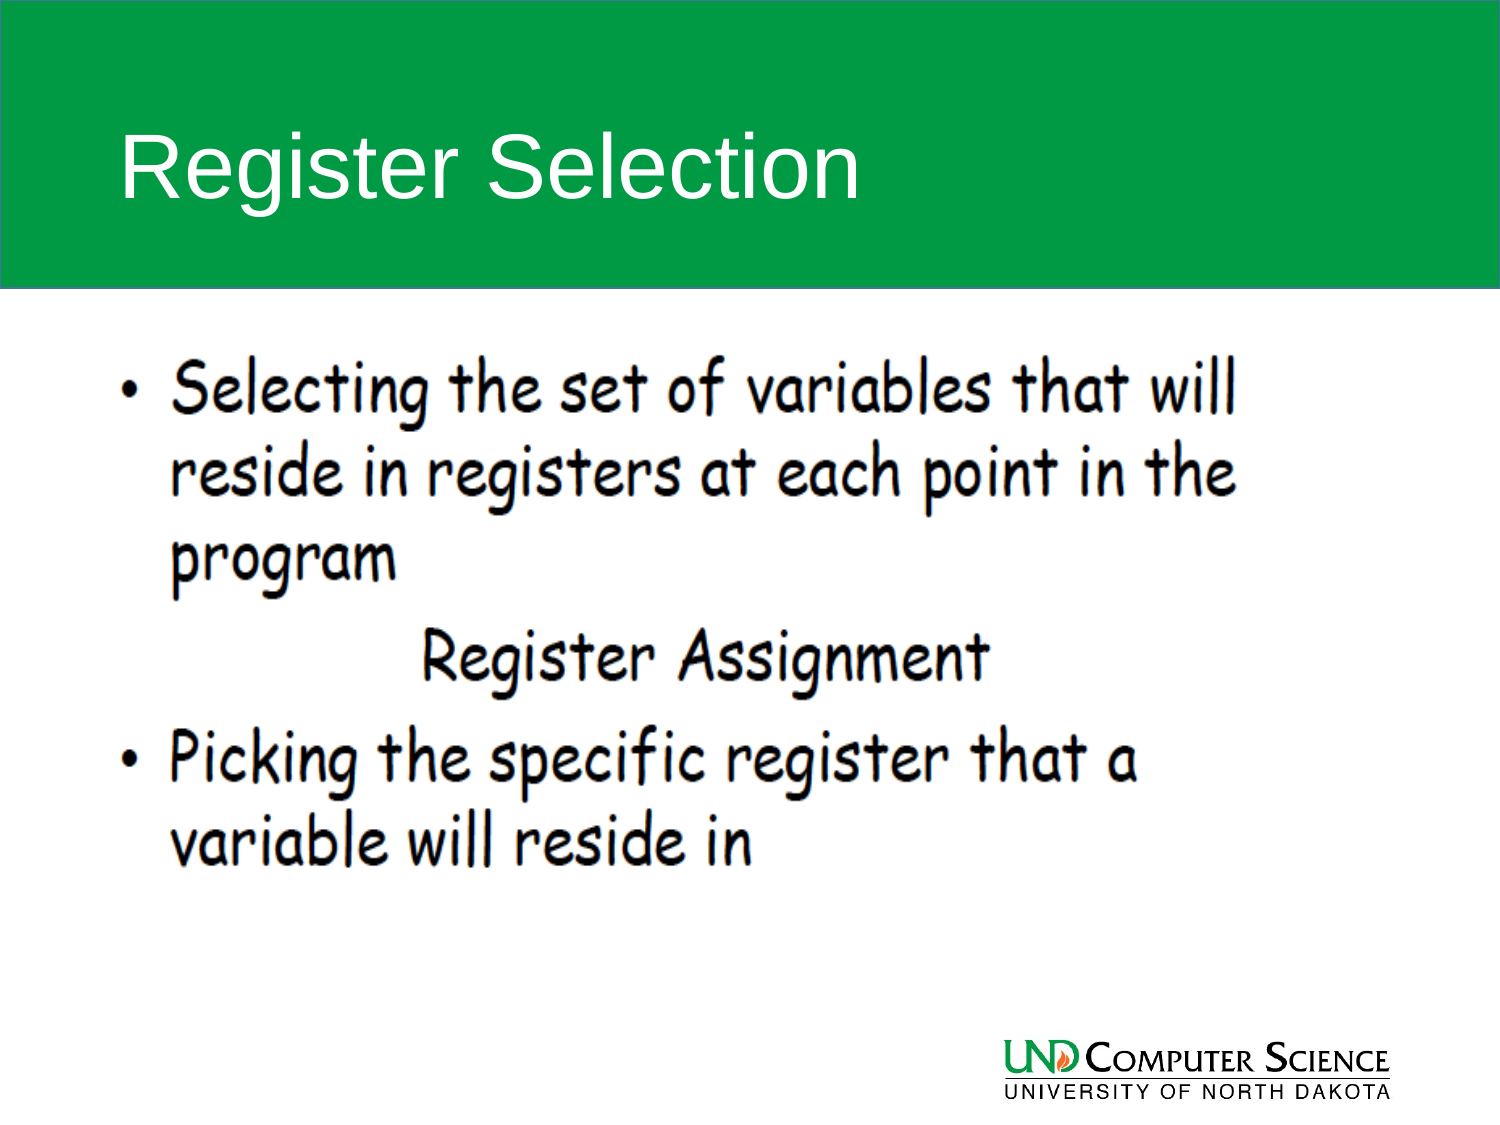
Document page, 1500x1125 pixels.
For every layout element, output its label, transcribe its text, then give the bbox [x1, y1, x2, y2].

picture [999, 1034, 1397, 1104]
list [103, 331, 1311, 967]
title Register Selection [103, 59, 1397, 278]
